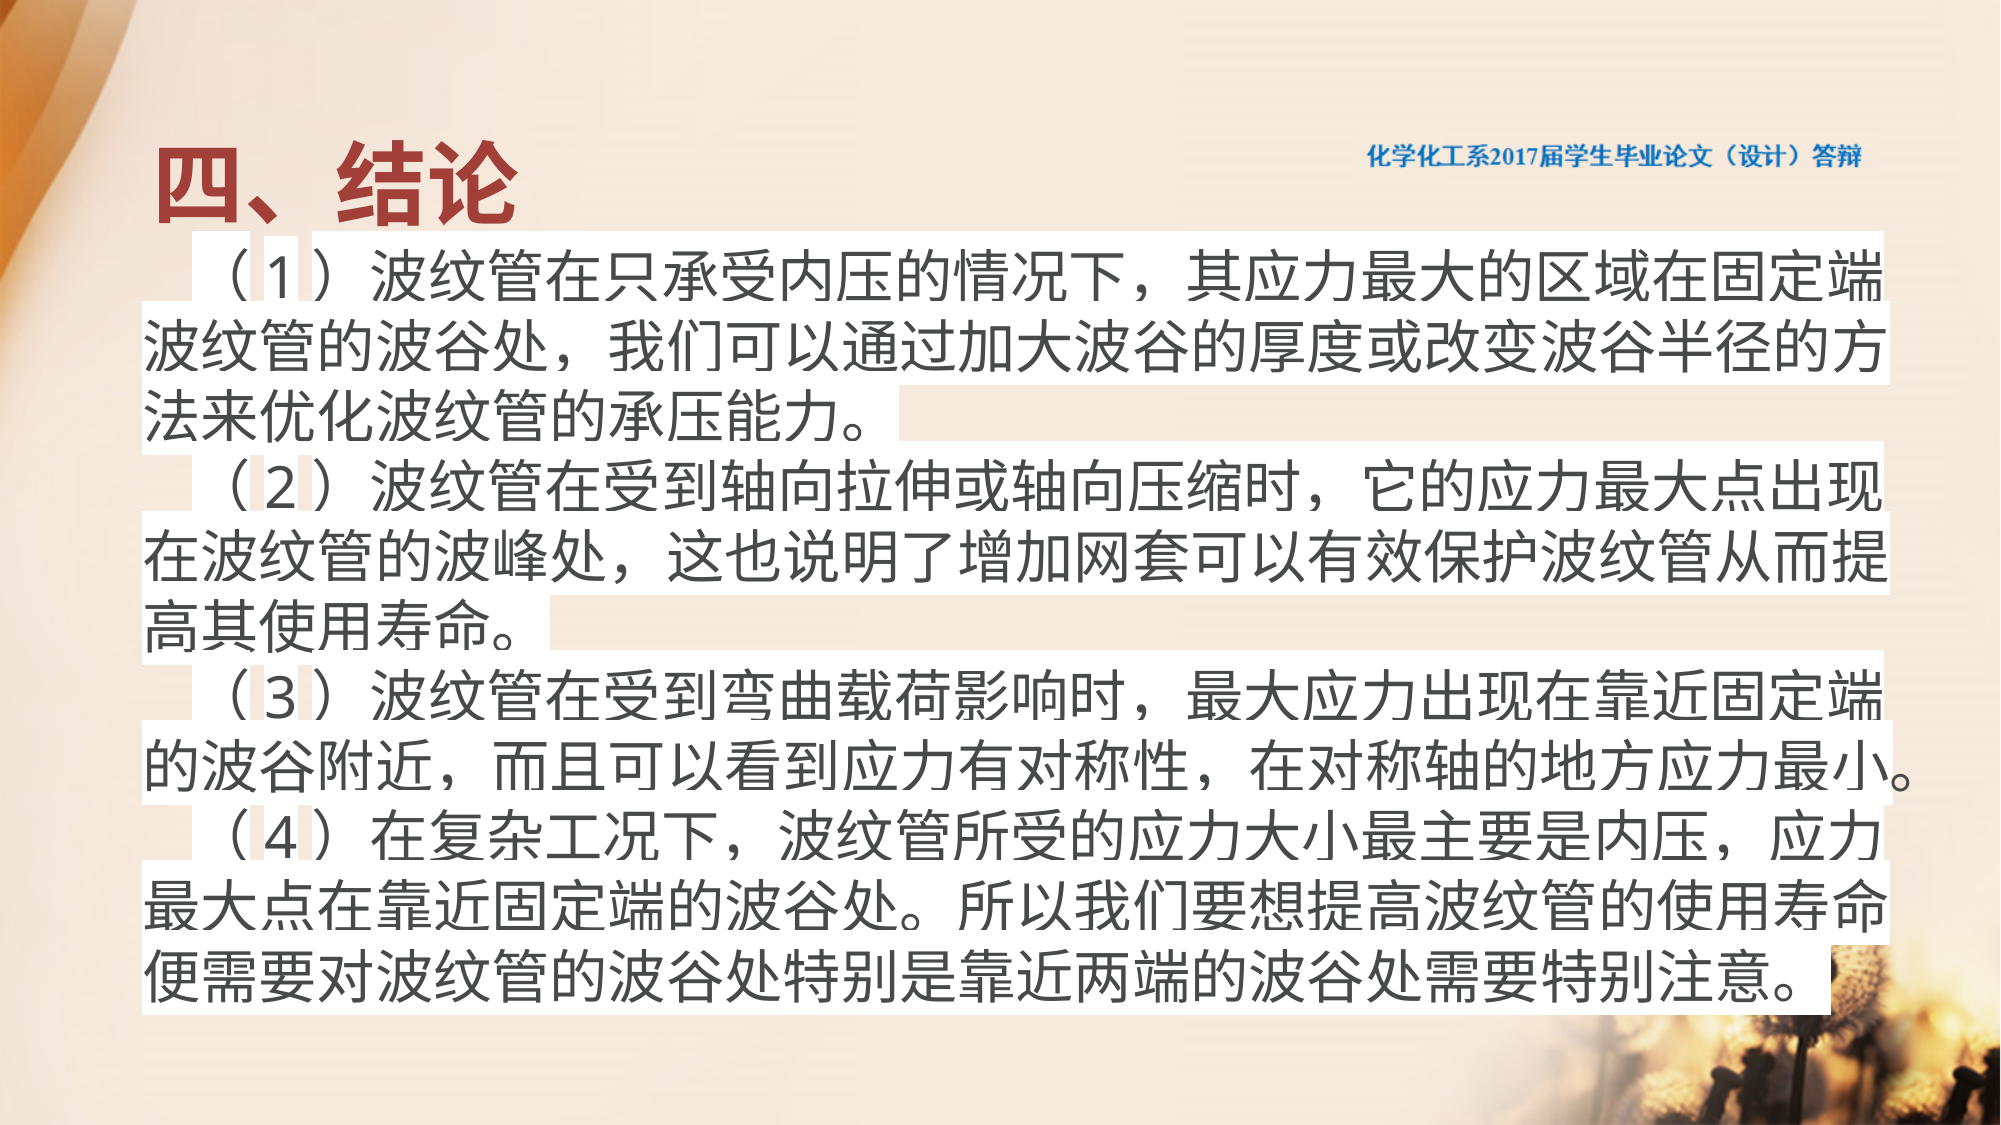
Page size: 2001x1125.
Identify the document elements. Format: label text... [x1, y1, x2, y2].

text_box （1）波纹管在只承受内压的情况下，其应力最大的区域在固定端波纹管的波谷处，我们可以通过加大波谷的厚度或改变波谷半径的方法来优化波纹管的承压能力。 （2）波纹管在受到轴向拉伸或轴向压缩时，它的应力最大点出现在波纹管的波峰处，这也说明了增加网套可以有效保护波纹管从而提高其使用寿命。 （3）波纹管在受到弯曲载荷影响时，最大应力出现在靠近固定端的波谷附近，而且可以看到应力有对称性，在对称轴的地方应力最小。 （4）在复杂工况下，波纹管所受的应力大小最主要是内压，应力最大点在靠近固定端的波谷处。所以我们要想提高波纹管的使用寿命便需要对波纹管的波谷处特别是靠近两端的波谷处需要特别注意。 [127, 232, 1908, 1018]
title 四、结论 [137, 94, 1863, 232]
picture [0, 0, 2001, 1125]
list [1358, 128, 1875, 181]
